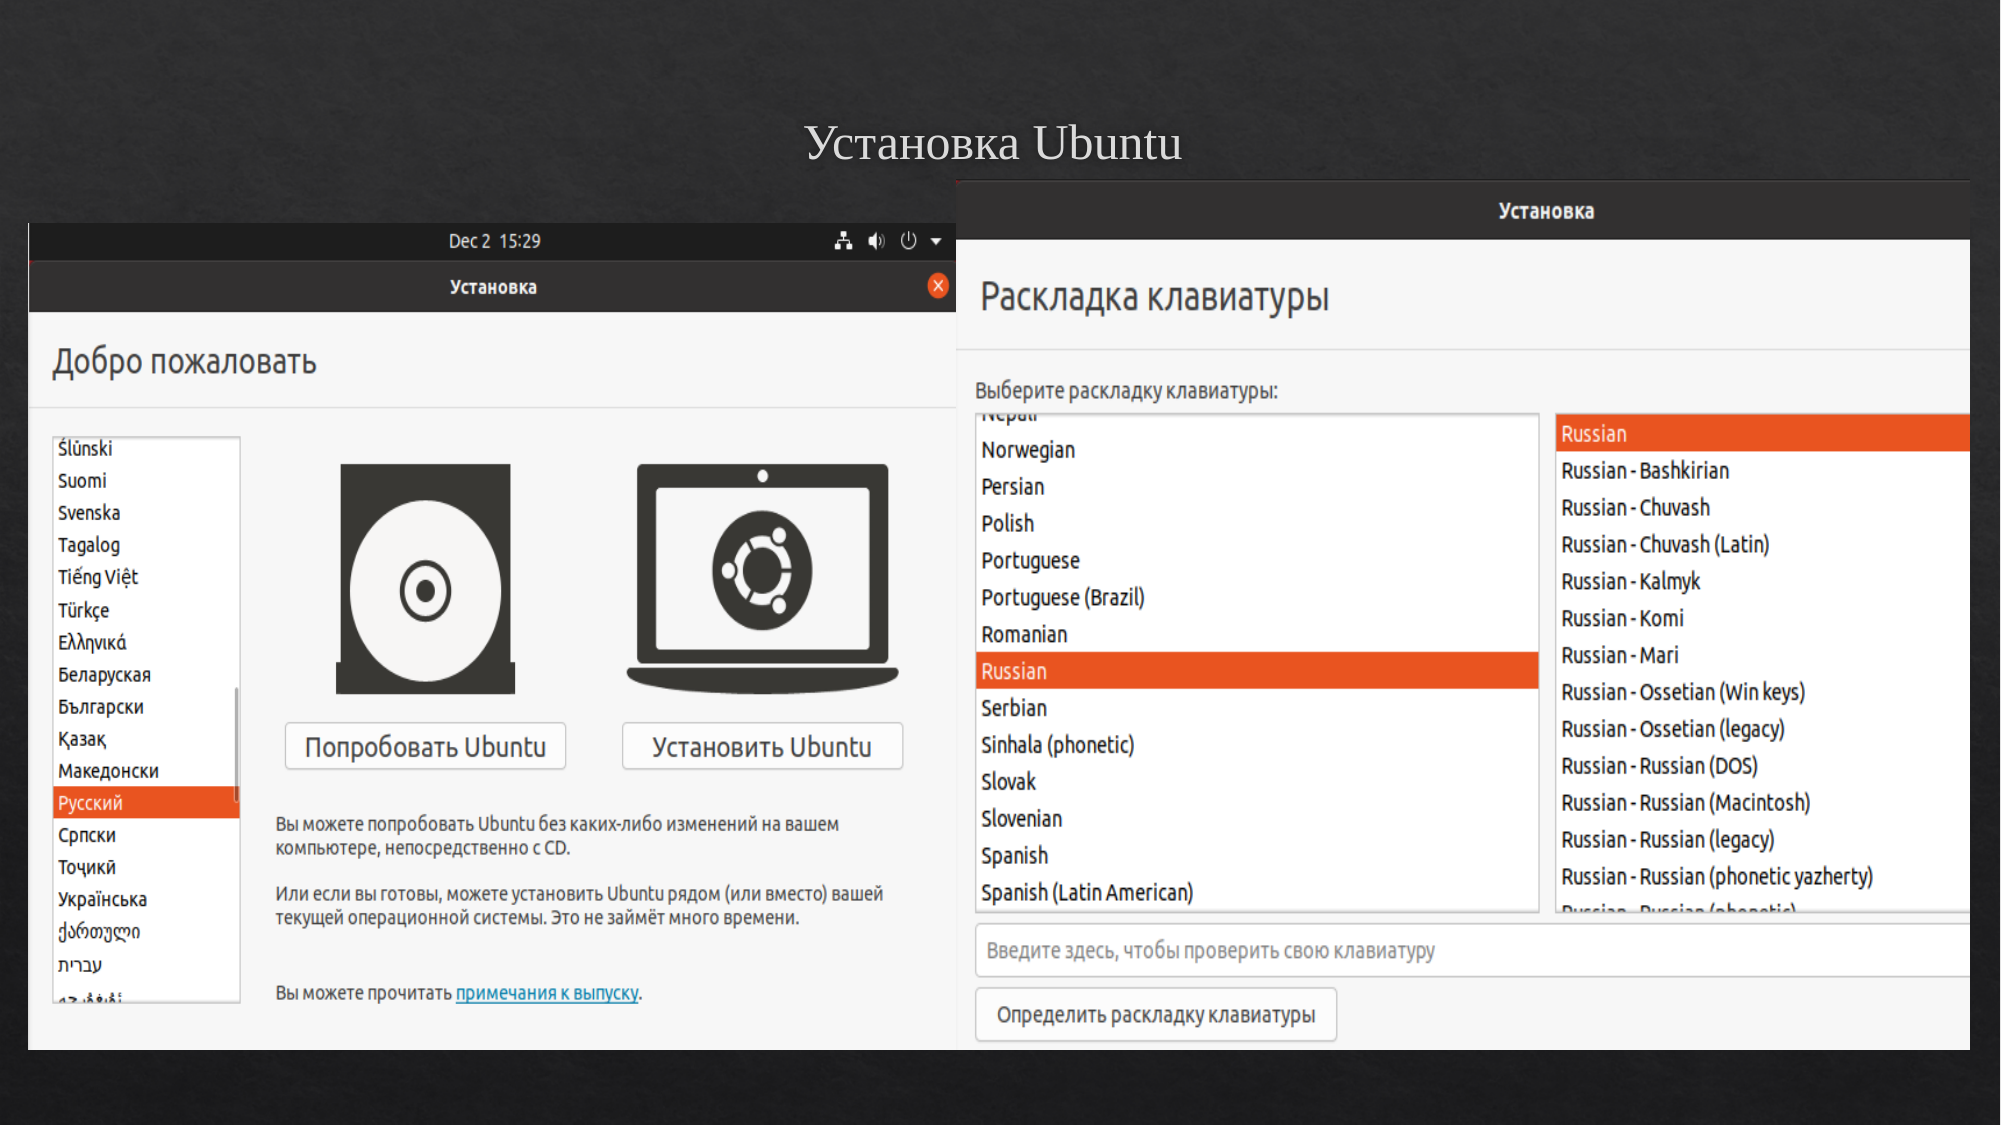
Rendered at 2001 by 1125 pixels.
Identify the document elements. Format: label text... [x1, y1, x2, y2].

picture [27, 179, 1971, 1051]
title Установка Ubuntu [149, 99, 1849, 180]
